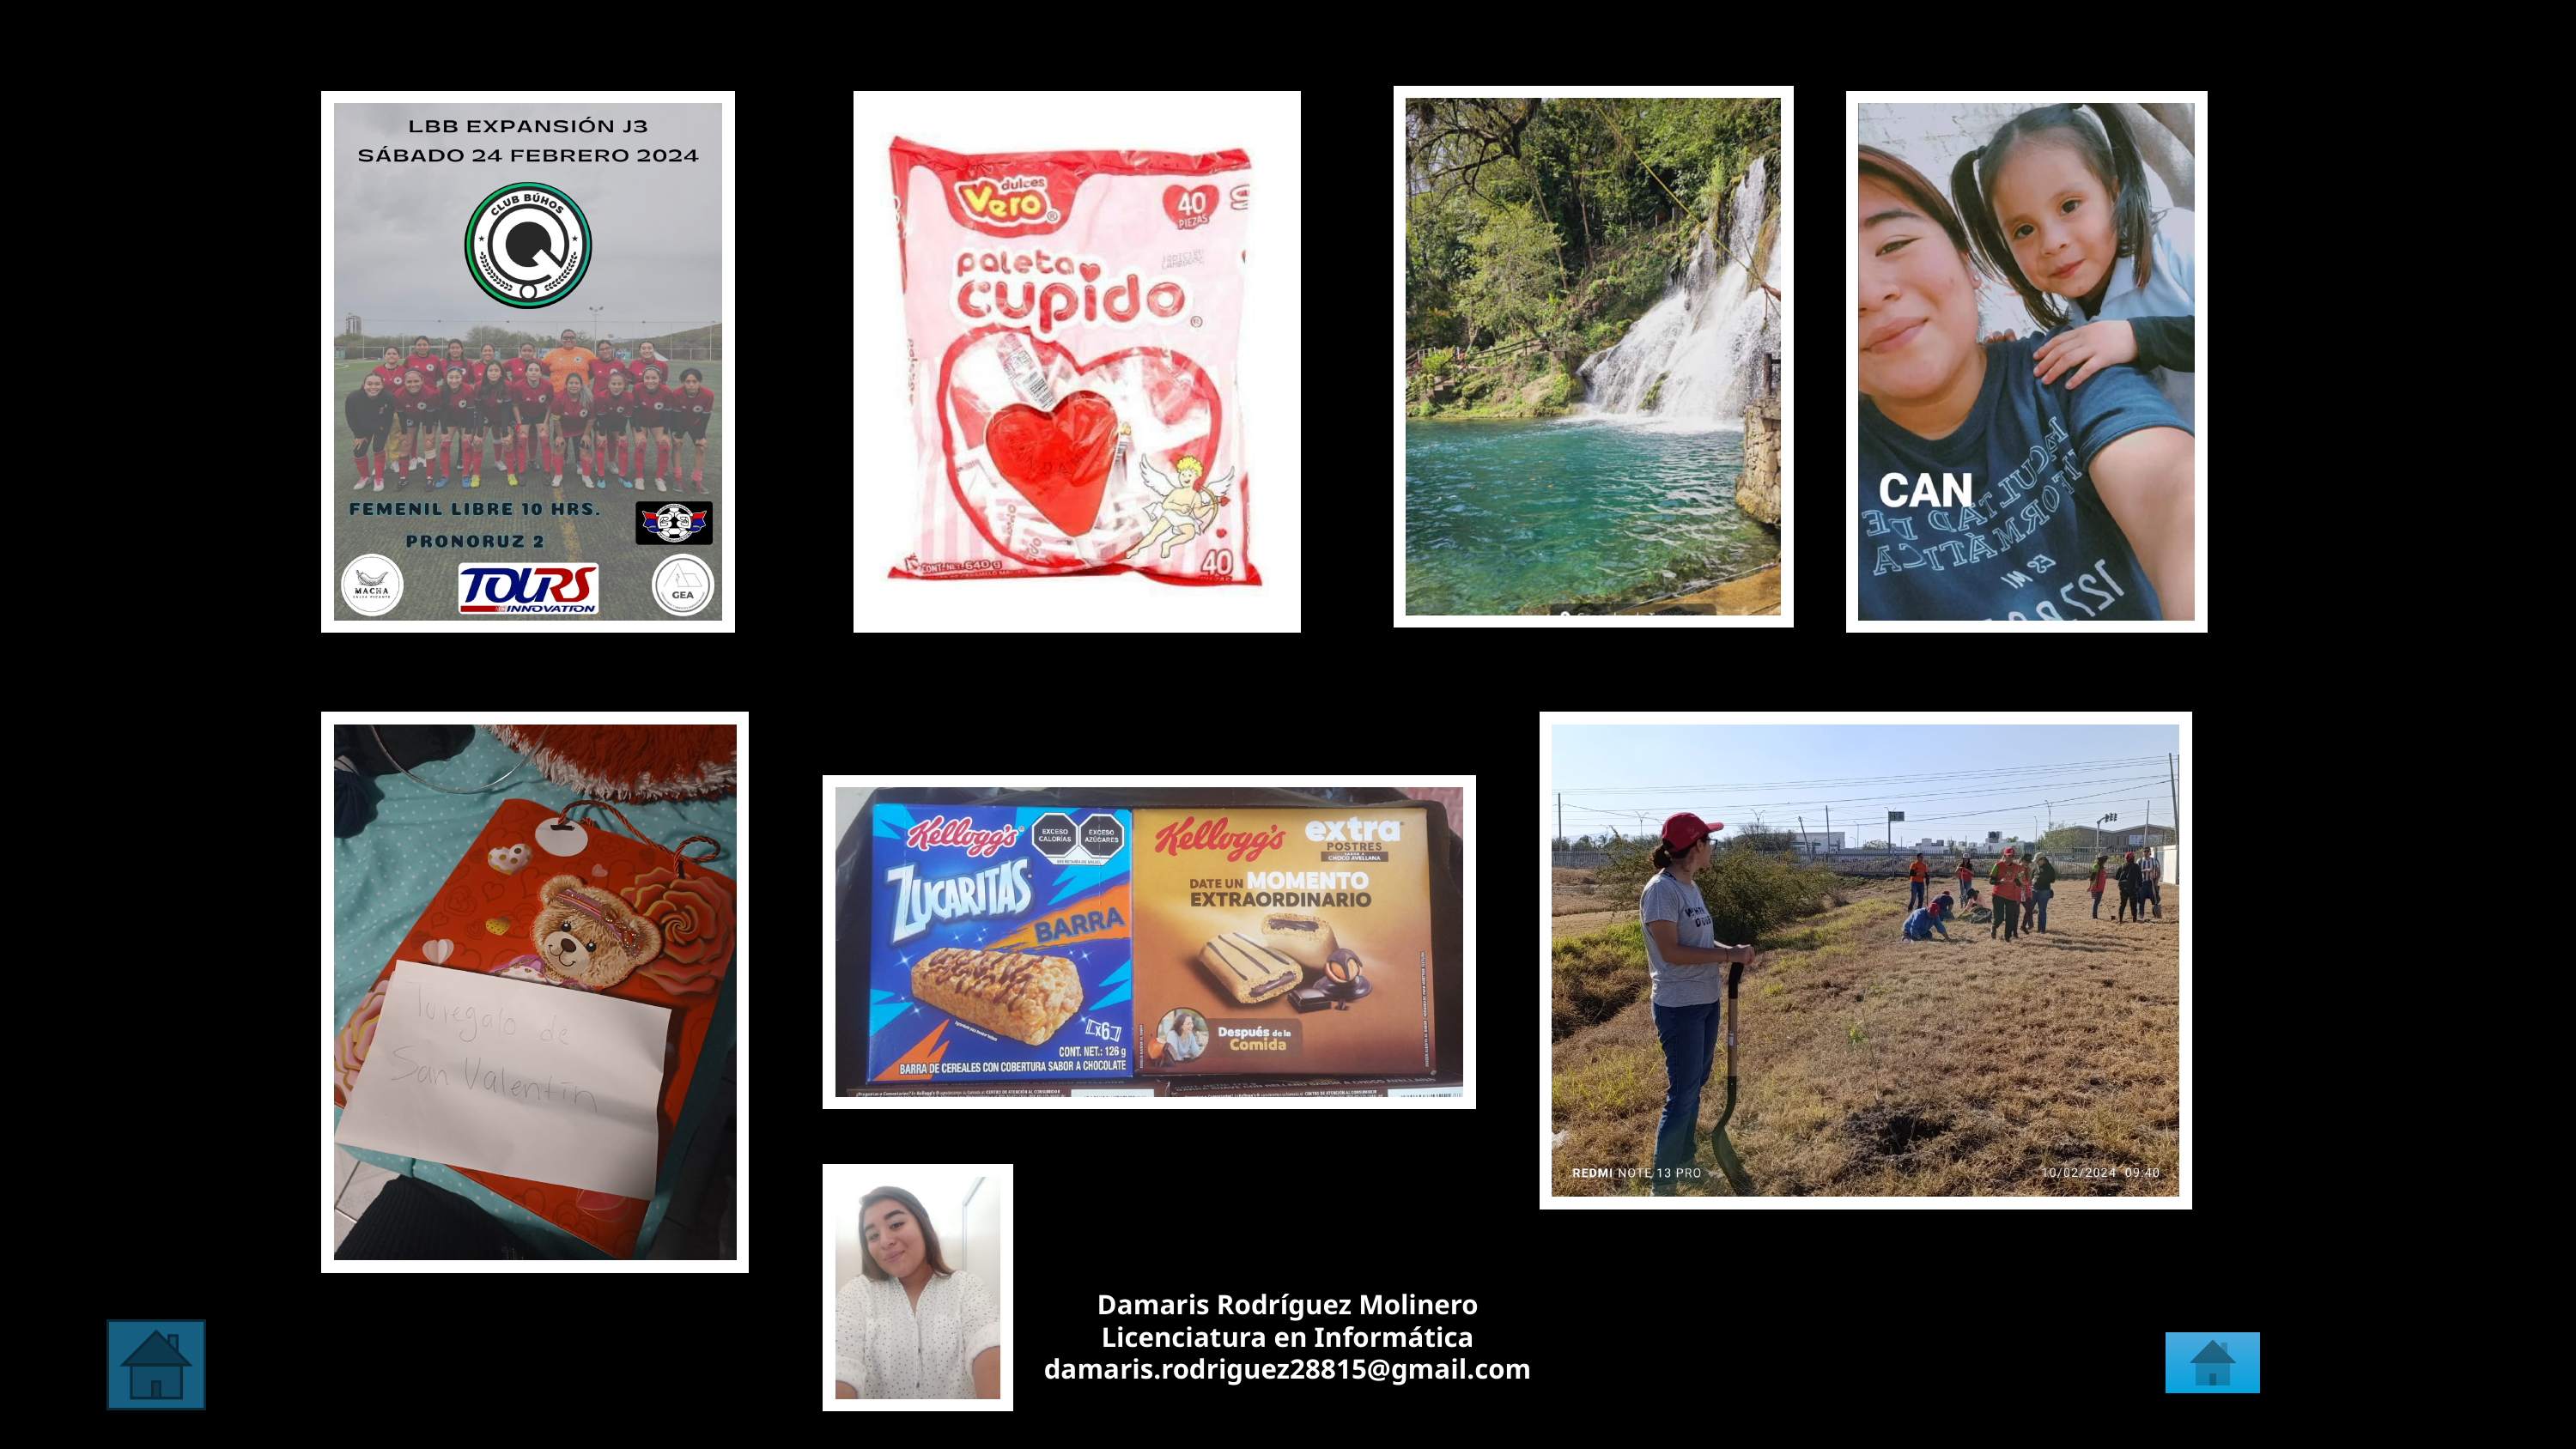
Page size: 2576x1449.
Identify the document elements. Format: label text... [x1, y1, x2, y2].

picture [835, 627, 1463, 1400]
text_box [2166, 1332, 2261, 1393]
picture [865, 102, 1289, 621]
text_box [106, 1319, 206, 1410]
picture [333, 724, 738, 1261]
picture [1551, 724, 2180, 1197]
picture [1857, 102, 2196, 621]
picture [333, 102, 723, 621]
text_box Damaris Rodríguez Molinero Licenciatura en Informática damaris.rodriguez28815@gmail.com [1016, 1282, 1560, 1391]
picture [1405, 97, 1782, 616]
